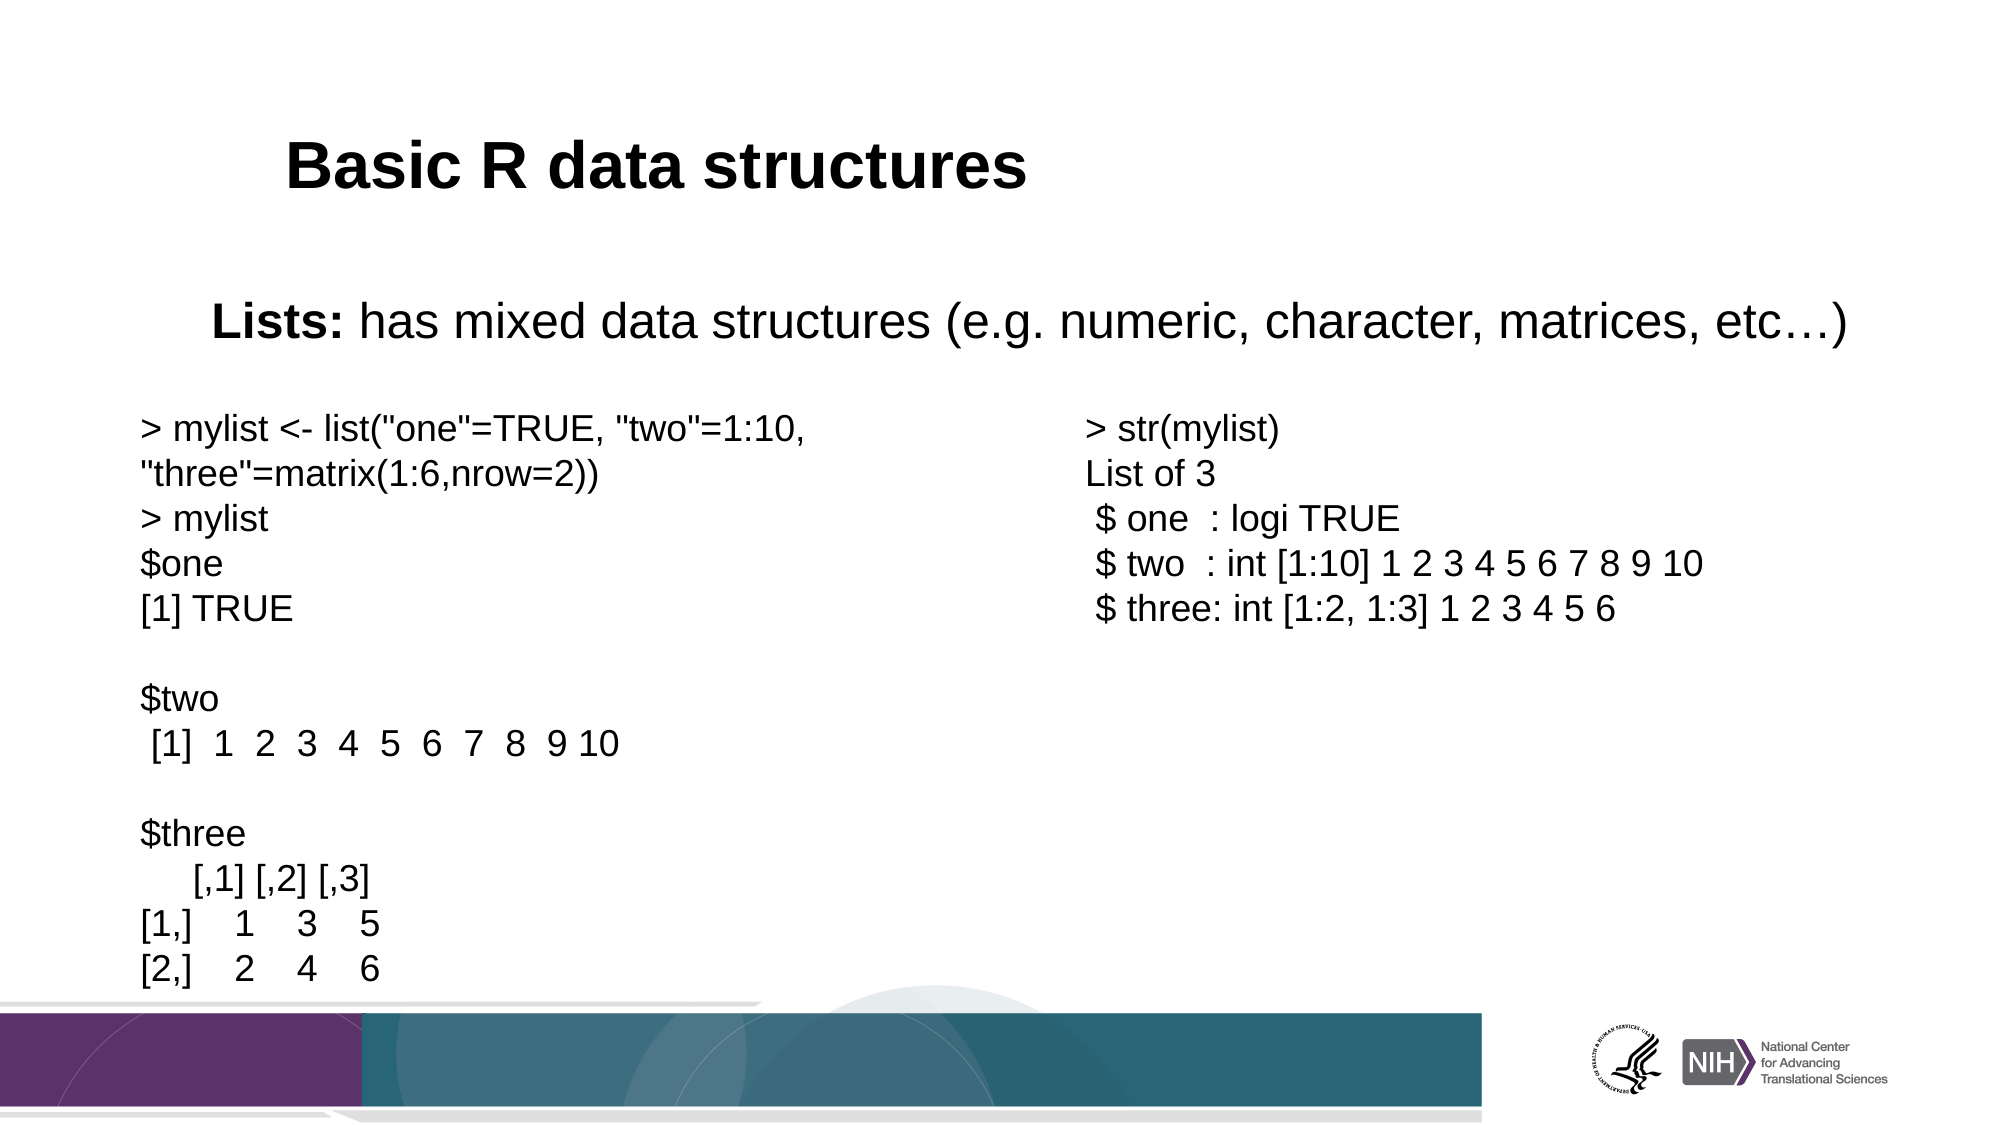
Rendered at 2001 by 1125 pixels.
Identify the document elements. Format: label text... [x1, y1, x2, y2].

text_box > str(mylist) List of 3 $ one : logi TRUE $ two : int [1:10] 1 2 3 4 5 6 7 8 9 10 $ three: int [1:2, 1:3] 1 2 3 4 5 6 [1070, 397, 1720, 682]
text_box Lists: has mixed data structures (e.g. numeric, character, matrices, etc…) [196, 281, 1865, 356]
picture [0, 0, 2000, 1125]
title Basic R data structures [270, 60, 1733, 211]
text_box > mylist <- list("one"=TRUE, "two"=1:10, "three"=matrix(1:6,nrow=2)) > mylist $one [1] TRUE $two [1] 1 2 3 4 5 6 7 8 9 10 $three [,1] [,2] [,3] [1,] 1 3 5 [2,] 2 4 6 [125, 397, 1126, 997]
